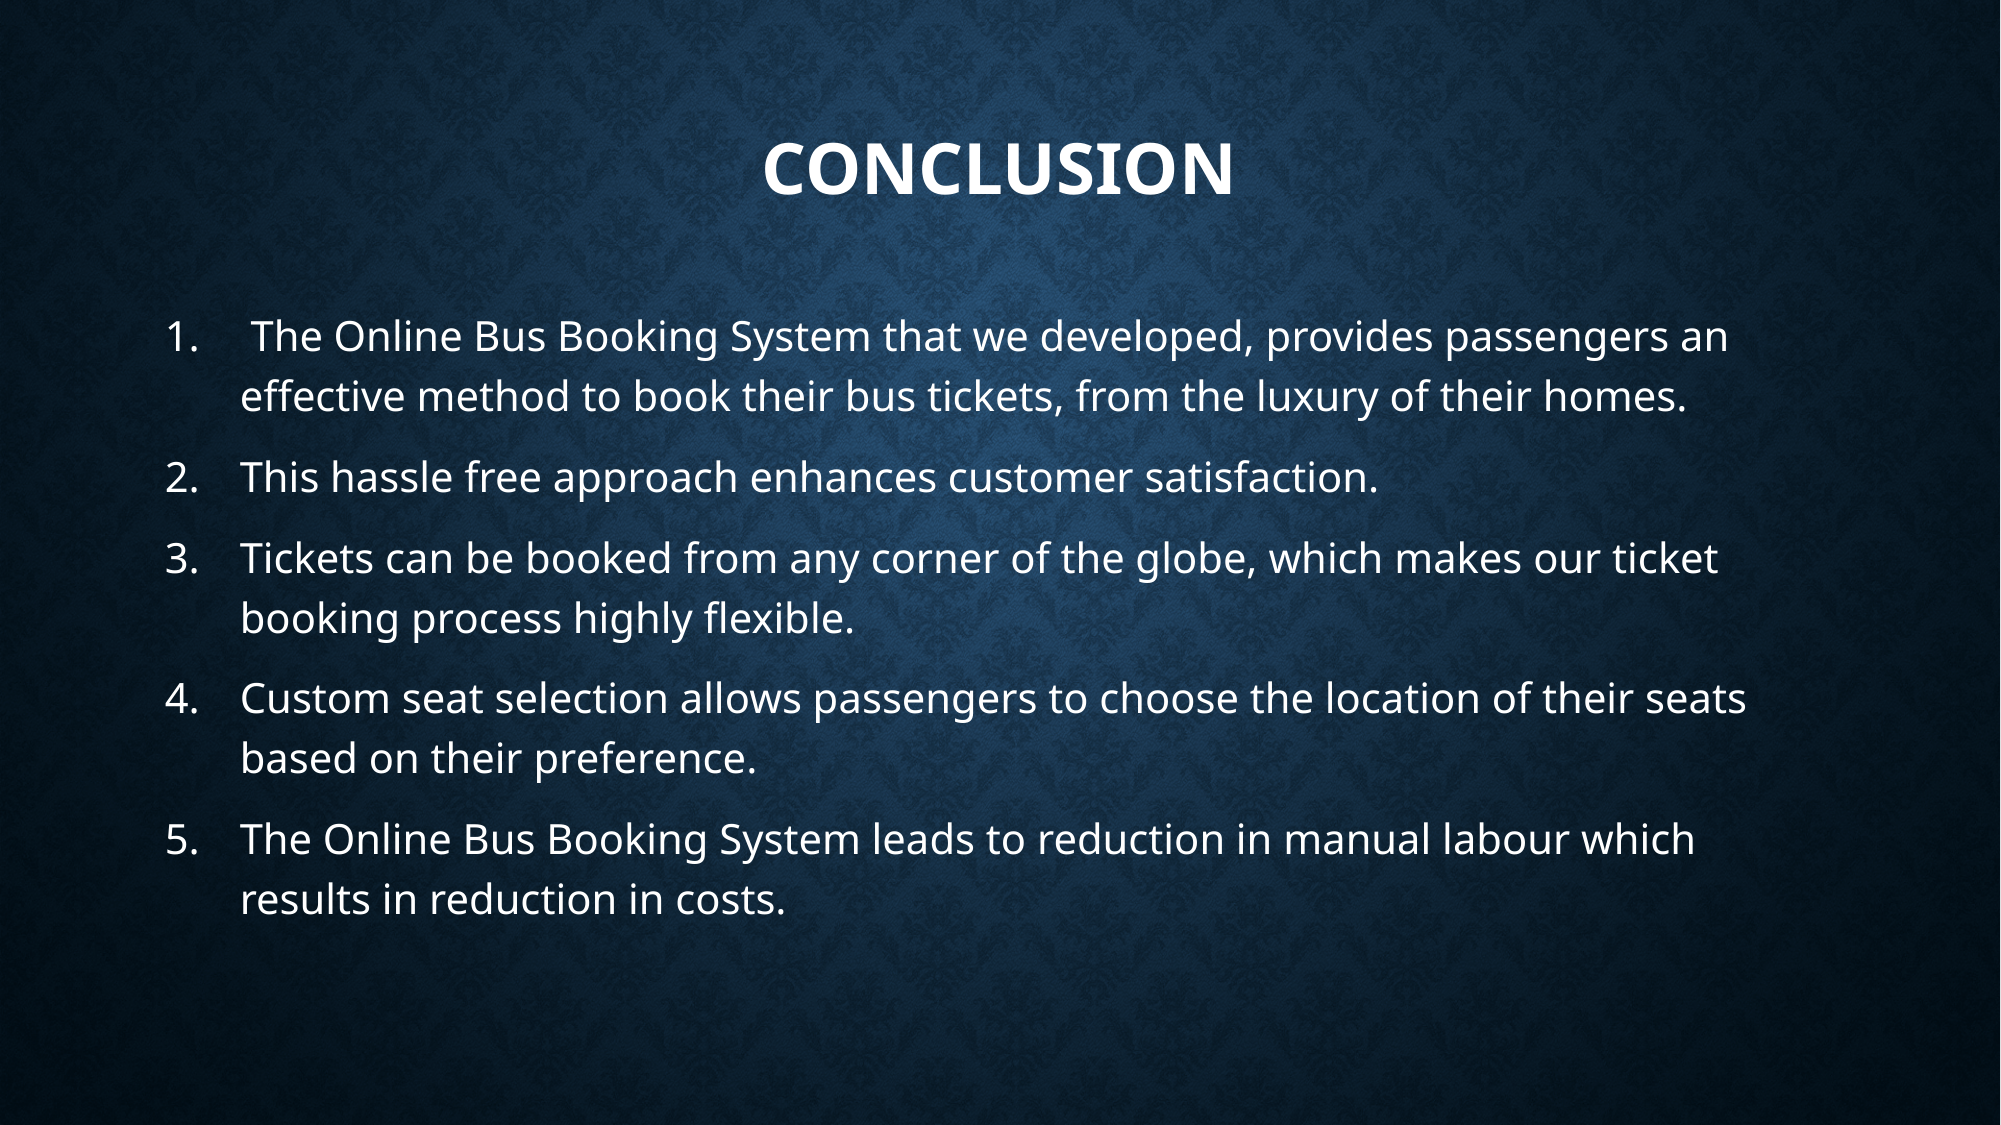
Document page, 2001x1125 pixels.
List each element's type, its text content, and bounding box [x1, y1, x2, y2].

title Conclusion [149, 99, 1849, 244]
list The Online Bus Booking System that we developed, provides passengers an effective method to book their bus tickets, from the luxury of their homes. This hassle free approach enhances customer satisfaction. Tickets can be booked from any corner of the globe, which makes our ticket booking process highly flexible. Custom seat selection allows passengers to choose the location of their seats based on their preference. The Online Bus Booking System leads to reduction in manual labour which results in reduction in costs. [149, 292, 1849, 950]
